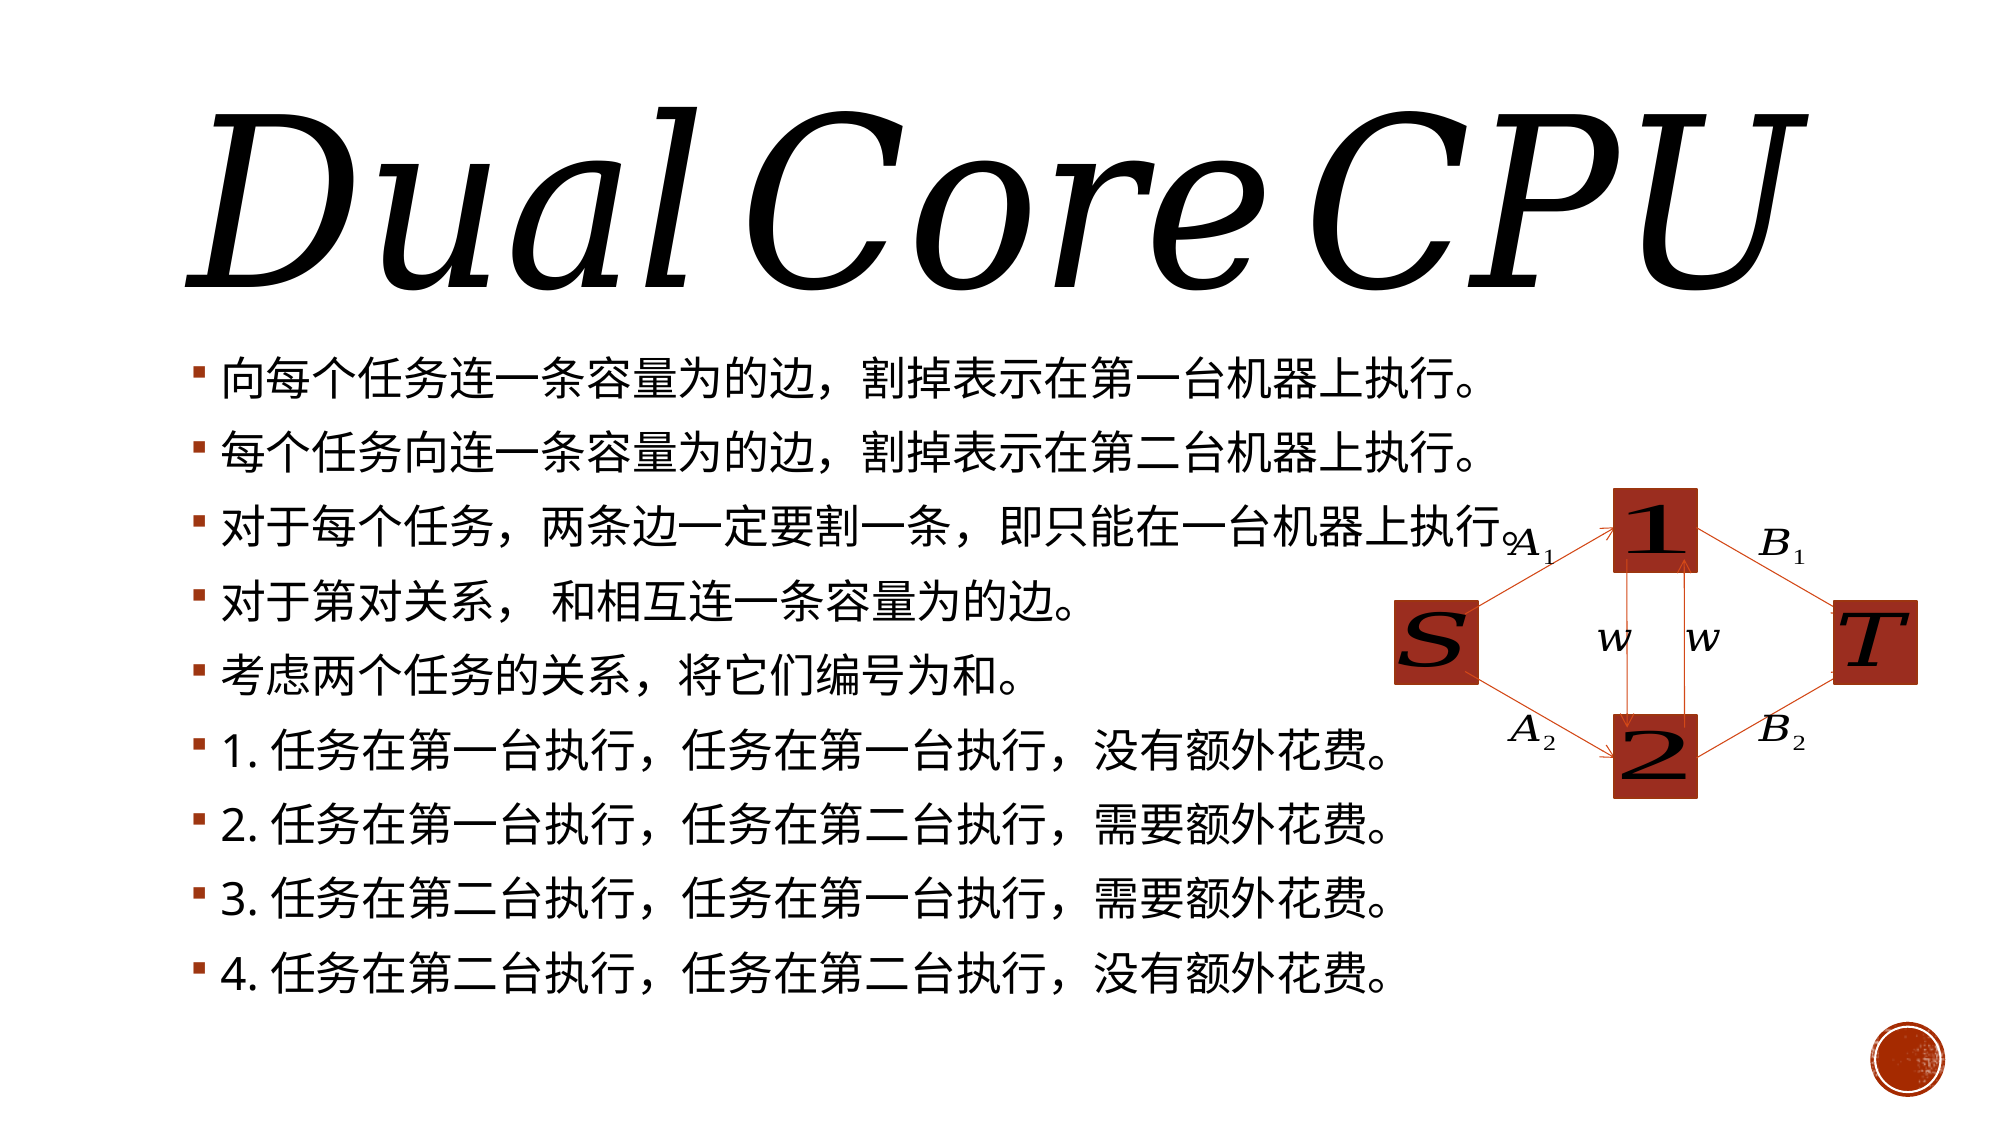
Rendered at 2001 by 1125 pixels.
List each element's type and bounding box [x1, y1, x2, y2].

text_box [1868, 1018, 1947, 1097]
text_box [1398, 492, 1915, 795]
